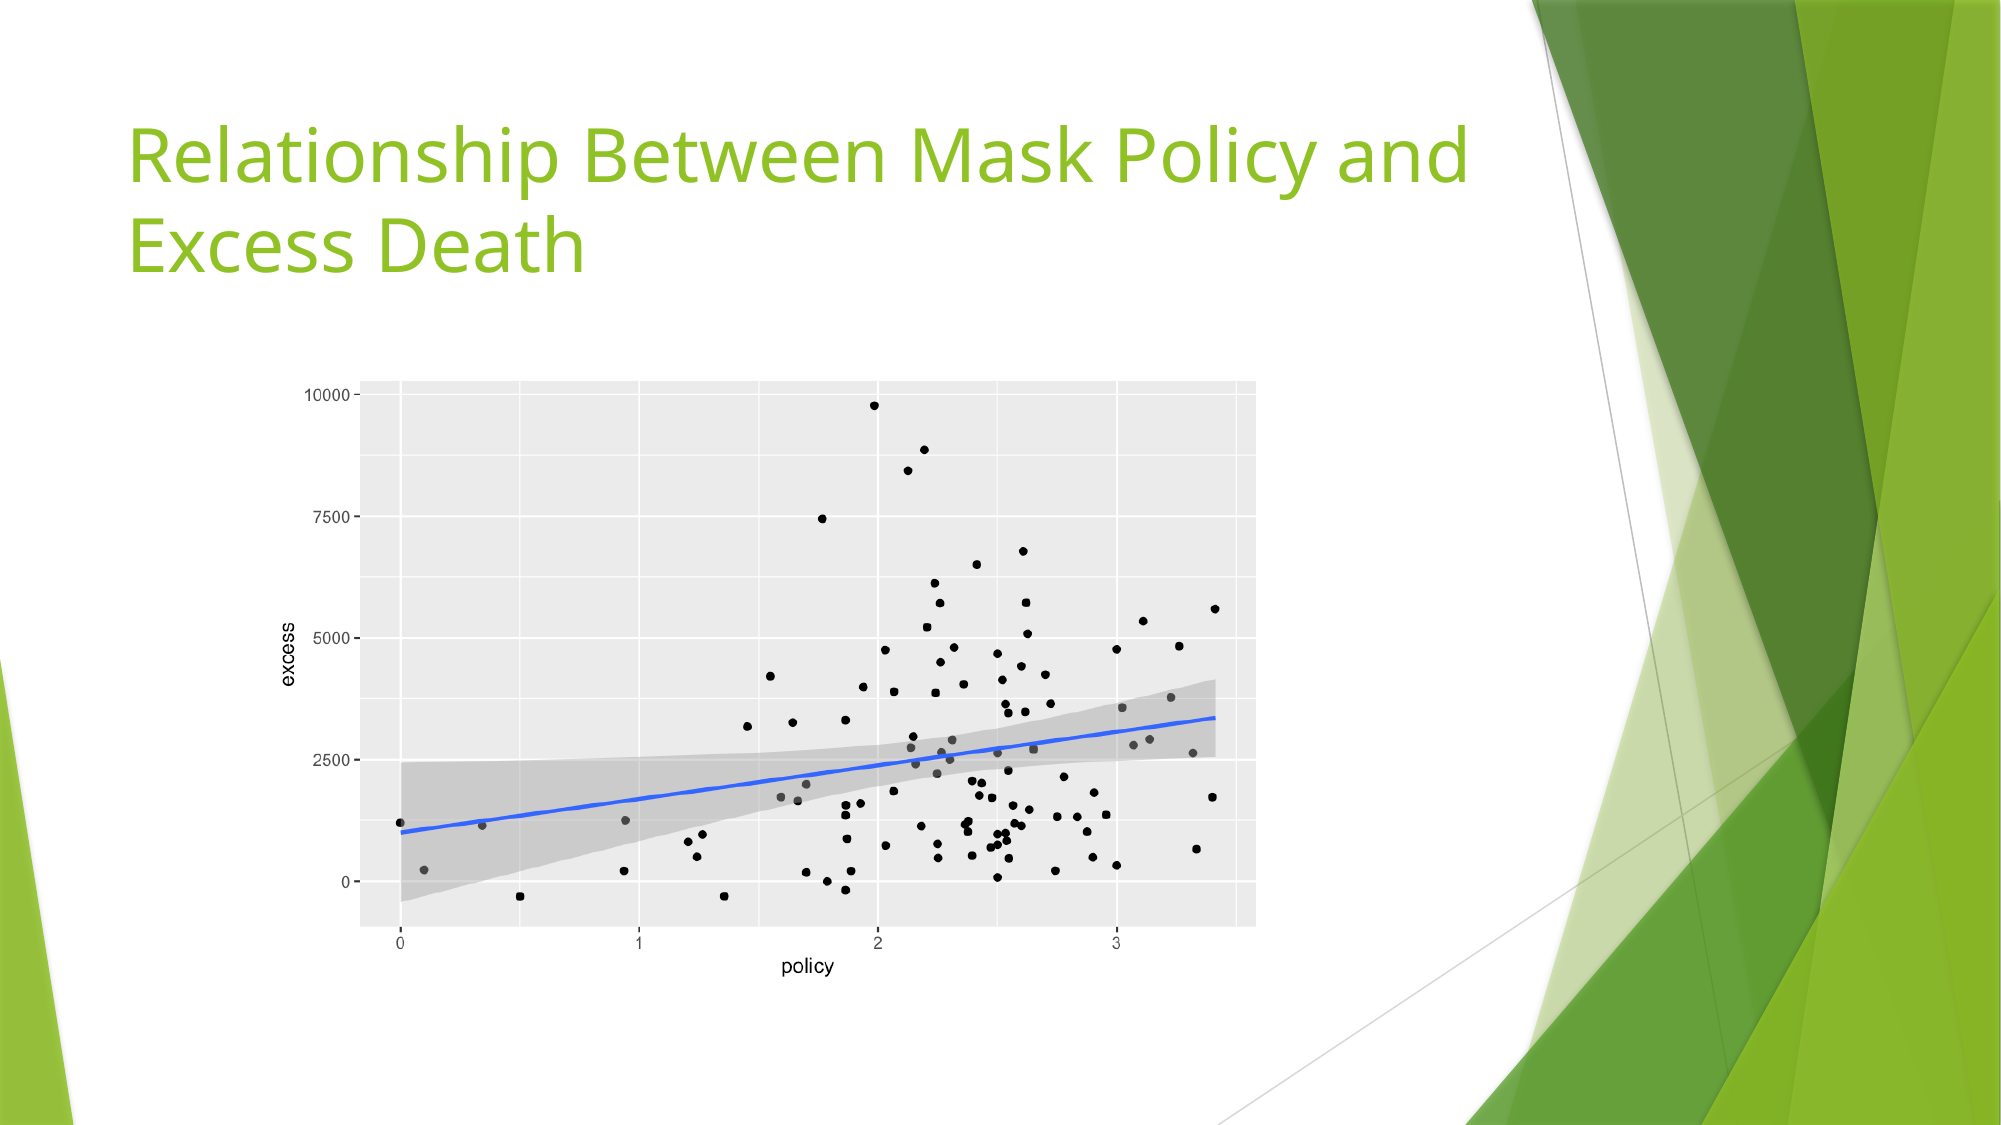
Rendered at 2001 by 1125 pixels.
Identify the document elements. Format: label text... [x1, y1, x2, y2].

picture [272, 353, 1355, 991]
title Relationship Between Mask Policy and Excess Death [111, 99, 1522, 317]
